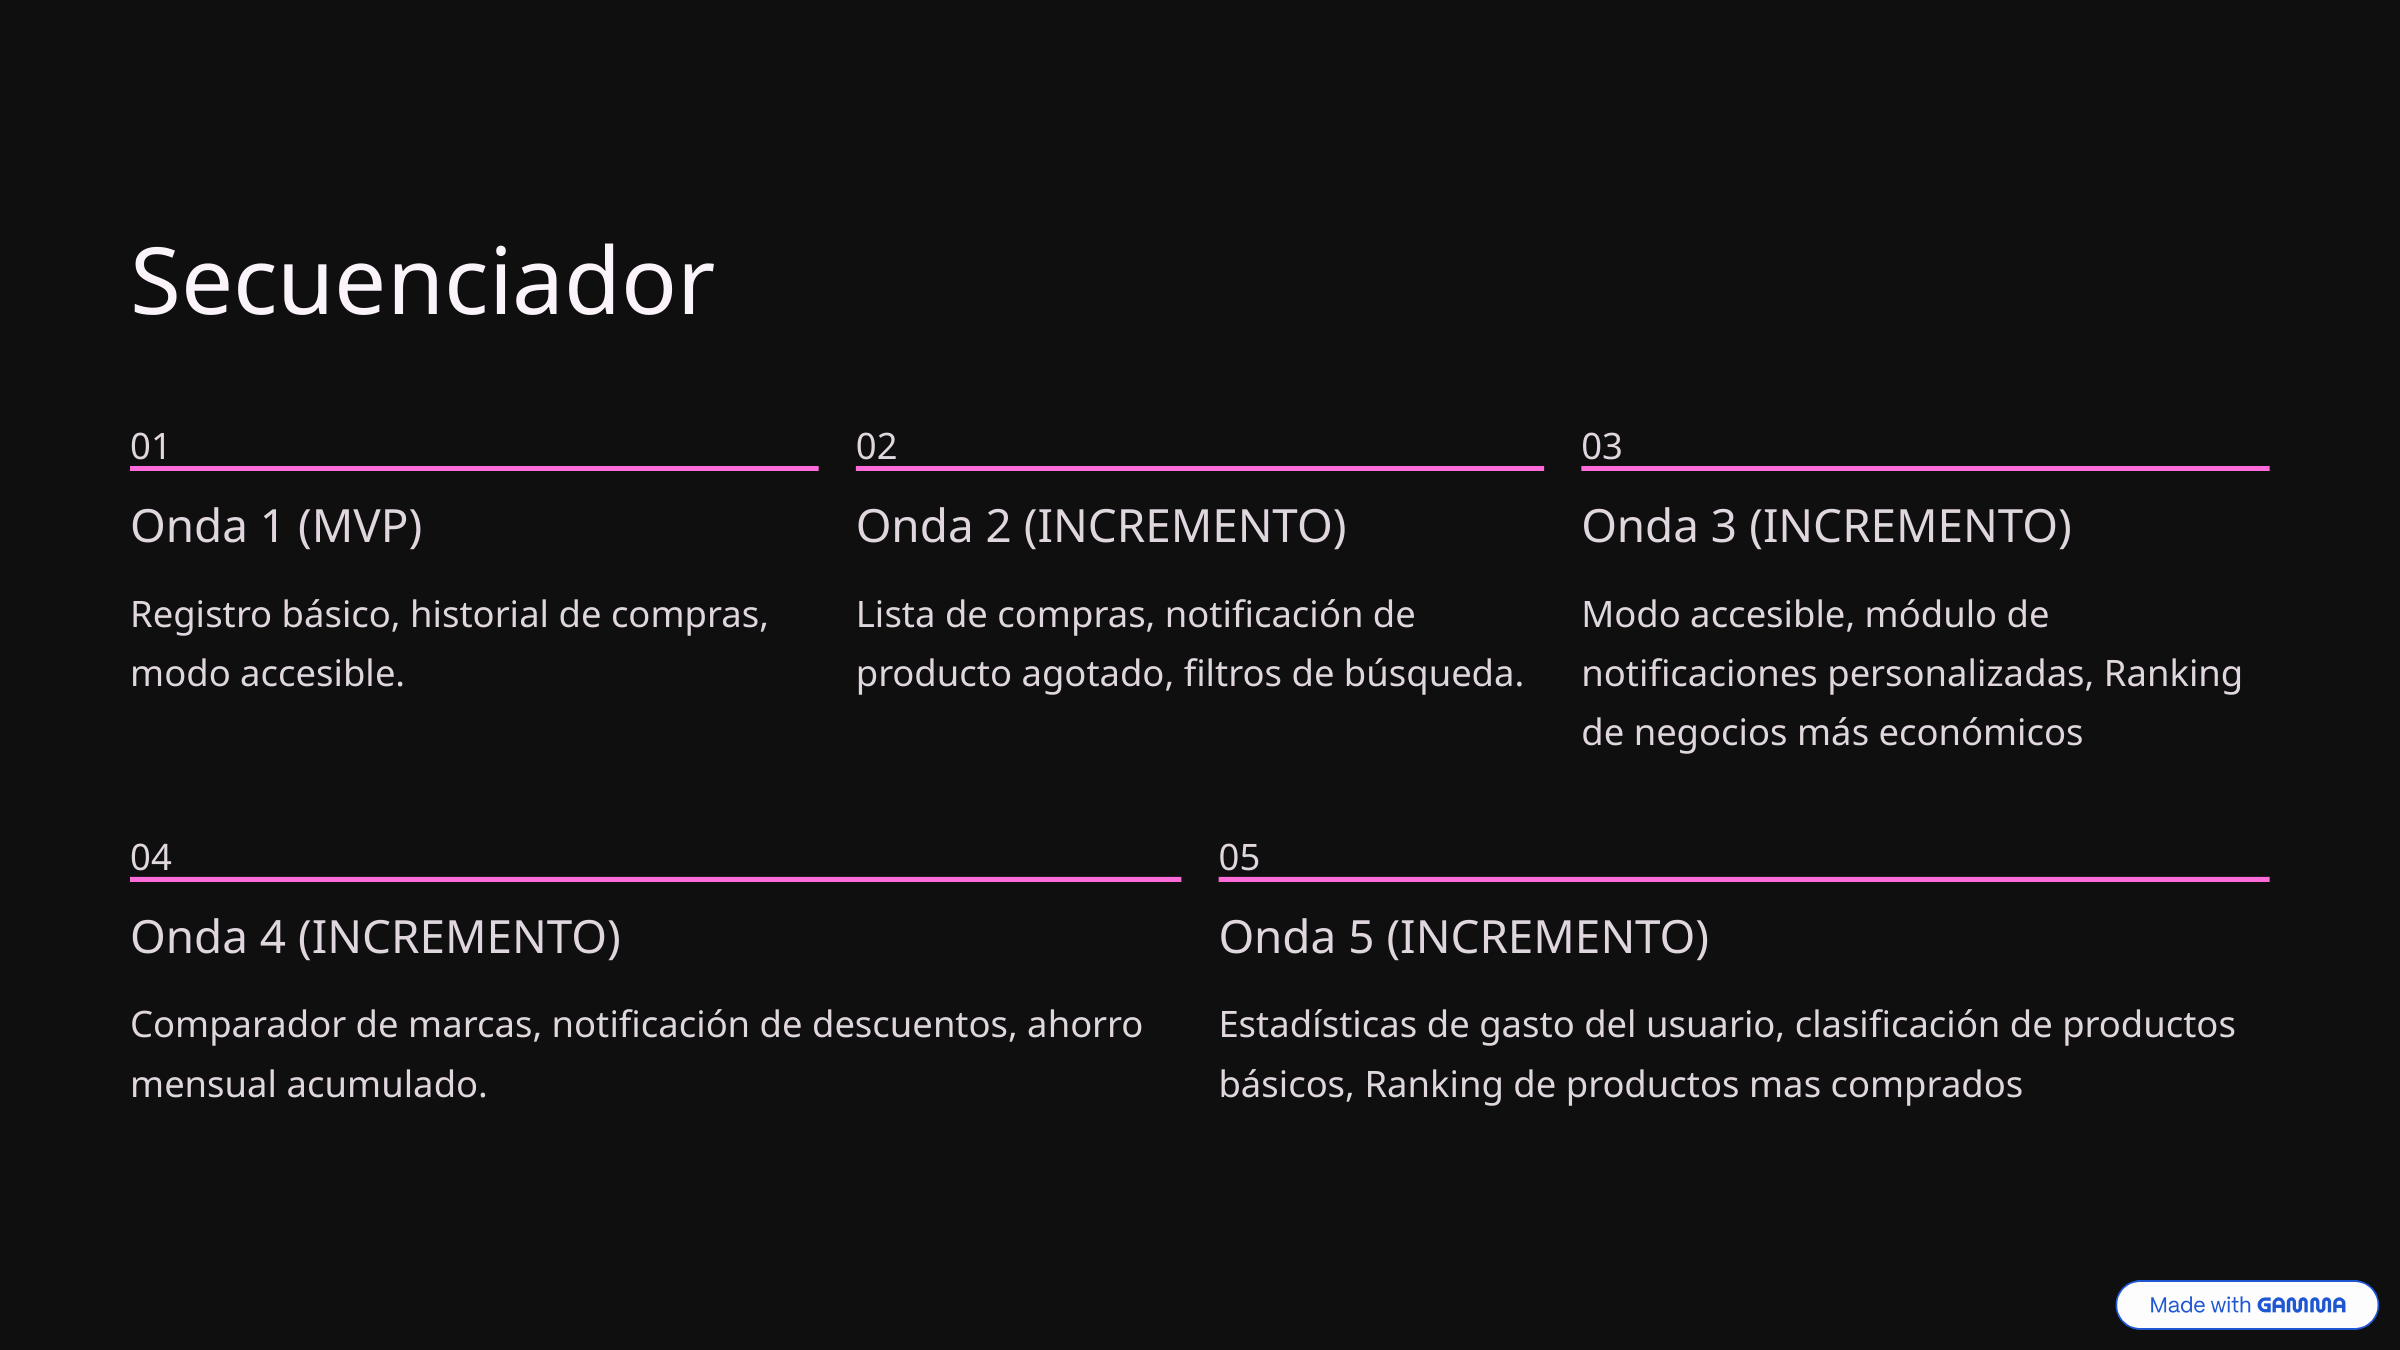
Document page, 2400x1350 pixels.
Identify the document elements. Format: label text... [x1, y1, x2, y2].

text_box Modo accesible, módulo de notificaciones personalizadas, Ranking de negocios más económicos [1581, 574, 2270, 754]
text_box [130, 466, 819, 471]
text_box Onda 2 (INCREMENTO) [855, 494, 1386, 553]
text_box 04 [130, 818, 168, 866]
text_box 02 [855, 407, 893, 455]
text_box [130, 876, 1182, 882]
text_box 05 [1218, 818, 1256, 866]
text_box Onda 4 (INCREMENTO) [130, 905, 661, 964]
text_box [855, 466, 1545, 471]
text_box Secuenciador [130, 217, 1061, 334]
picture [2106, 1271, 2389, 1339]
text_box Registro básico, historial de compras, modo accesible. [130, 574, 819, 694]
text_box 03 [1581, 407, 1619, 455]
text_box Estadísticas de gasto del usuario, clasificación de productos básicos, Ranking de productos mas comprados [1218, 985, 2270, 1105]
text_box Onda 5 (INCREMENTO) [1218, 905, 1749, 964]
text_box Lista de compras, notificación de producto agotado, filtros de búsqueda. [855, 574, 1545, 694]
text_box 01 [130, 407, 168, 455]
text_box Onda 3 (INCREMENTO) [1581, 494, 2112, 553]
text_box Comparador de marcas, notificación de descuentos, ahorro mensual acumulado. [130, 985, 1182, 1105]
text_box [1218, 876, 2270, 882]
text_box [1581, 466, 2270, 471]
text_box Onda 1 (MVP) [130, 494, 596, 553]
